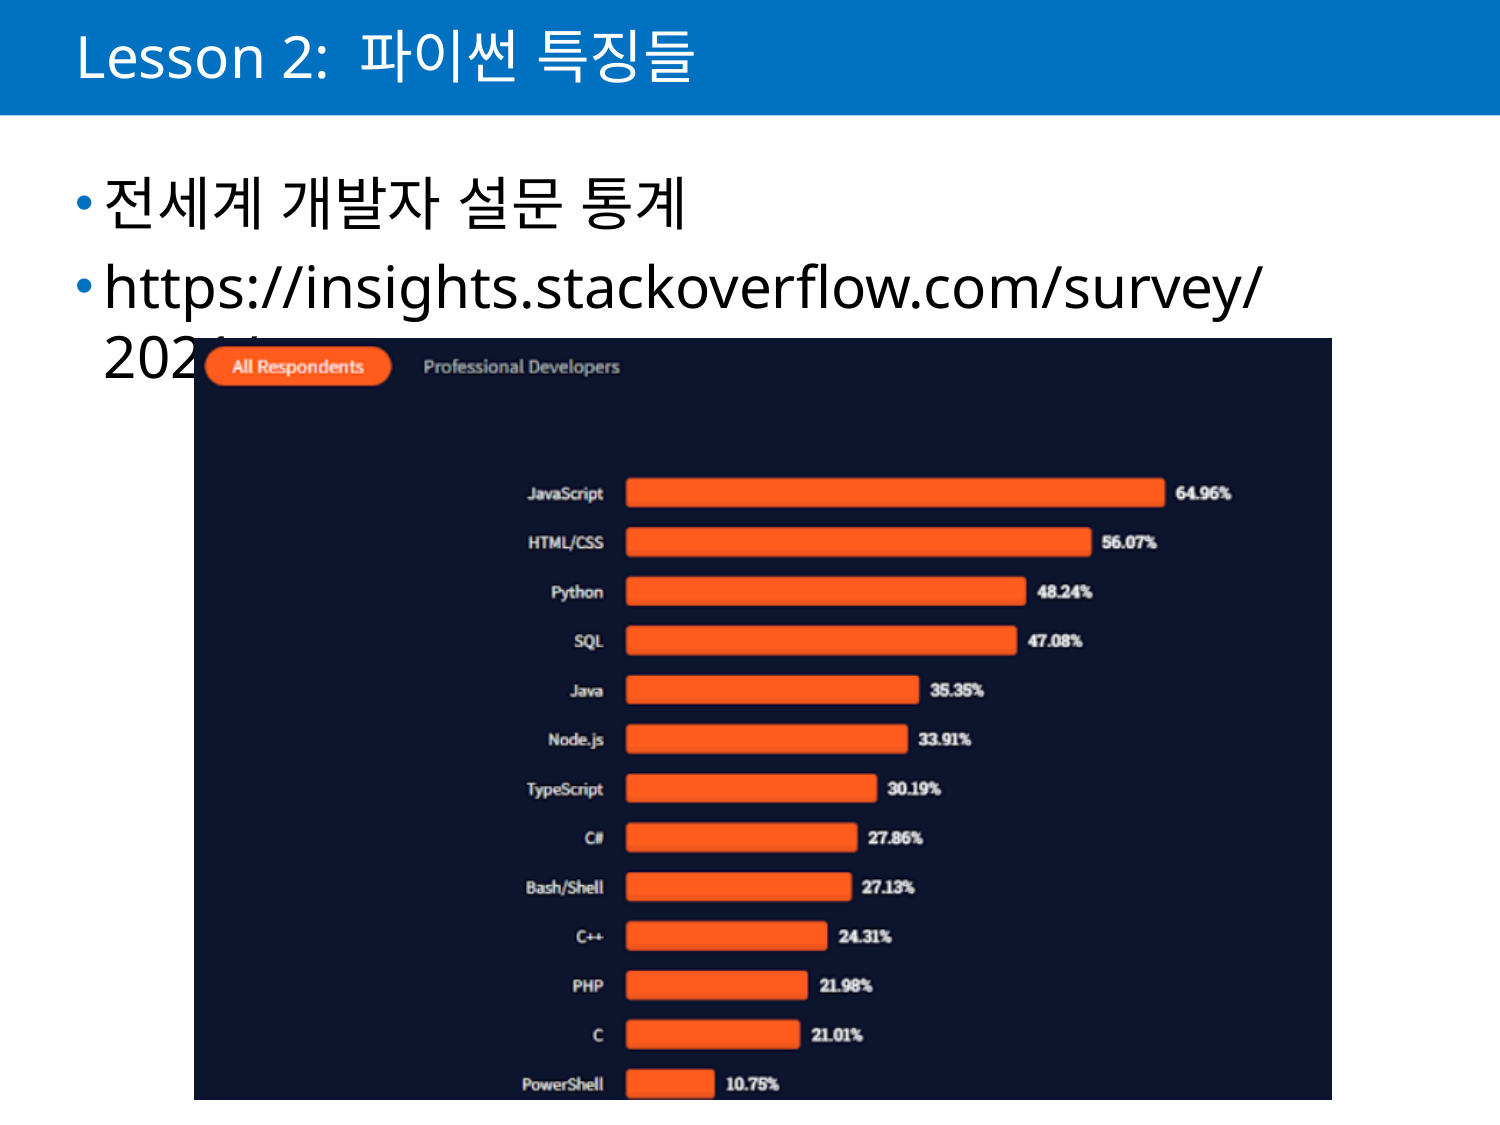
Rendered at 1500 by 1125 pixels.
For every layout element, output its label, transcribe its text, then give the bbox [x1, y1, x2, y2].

list 전세계 개발자 설문 통계 https://insights.stackoverflow.com/survey/2021/ [74, 167, 1408, 1013]
title Lesson 2: 파이썬 특징들 [75, 0, 1351, 122]
picture [194, 337, 1332, 1101]
